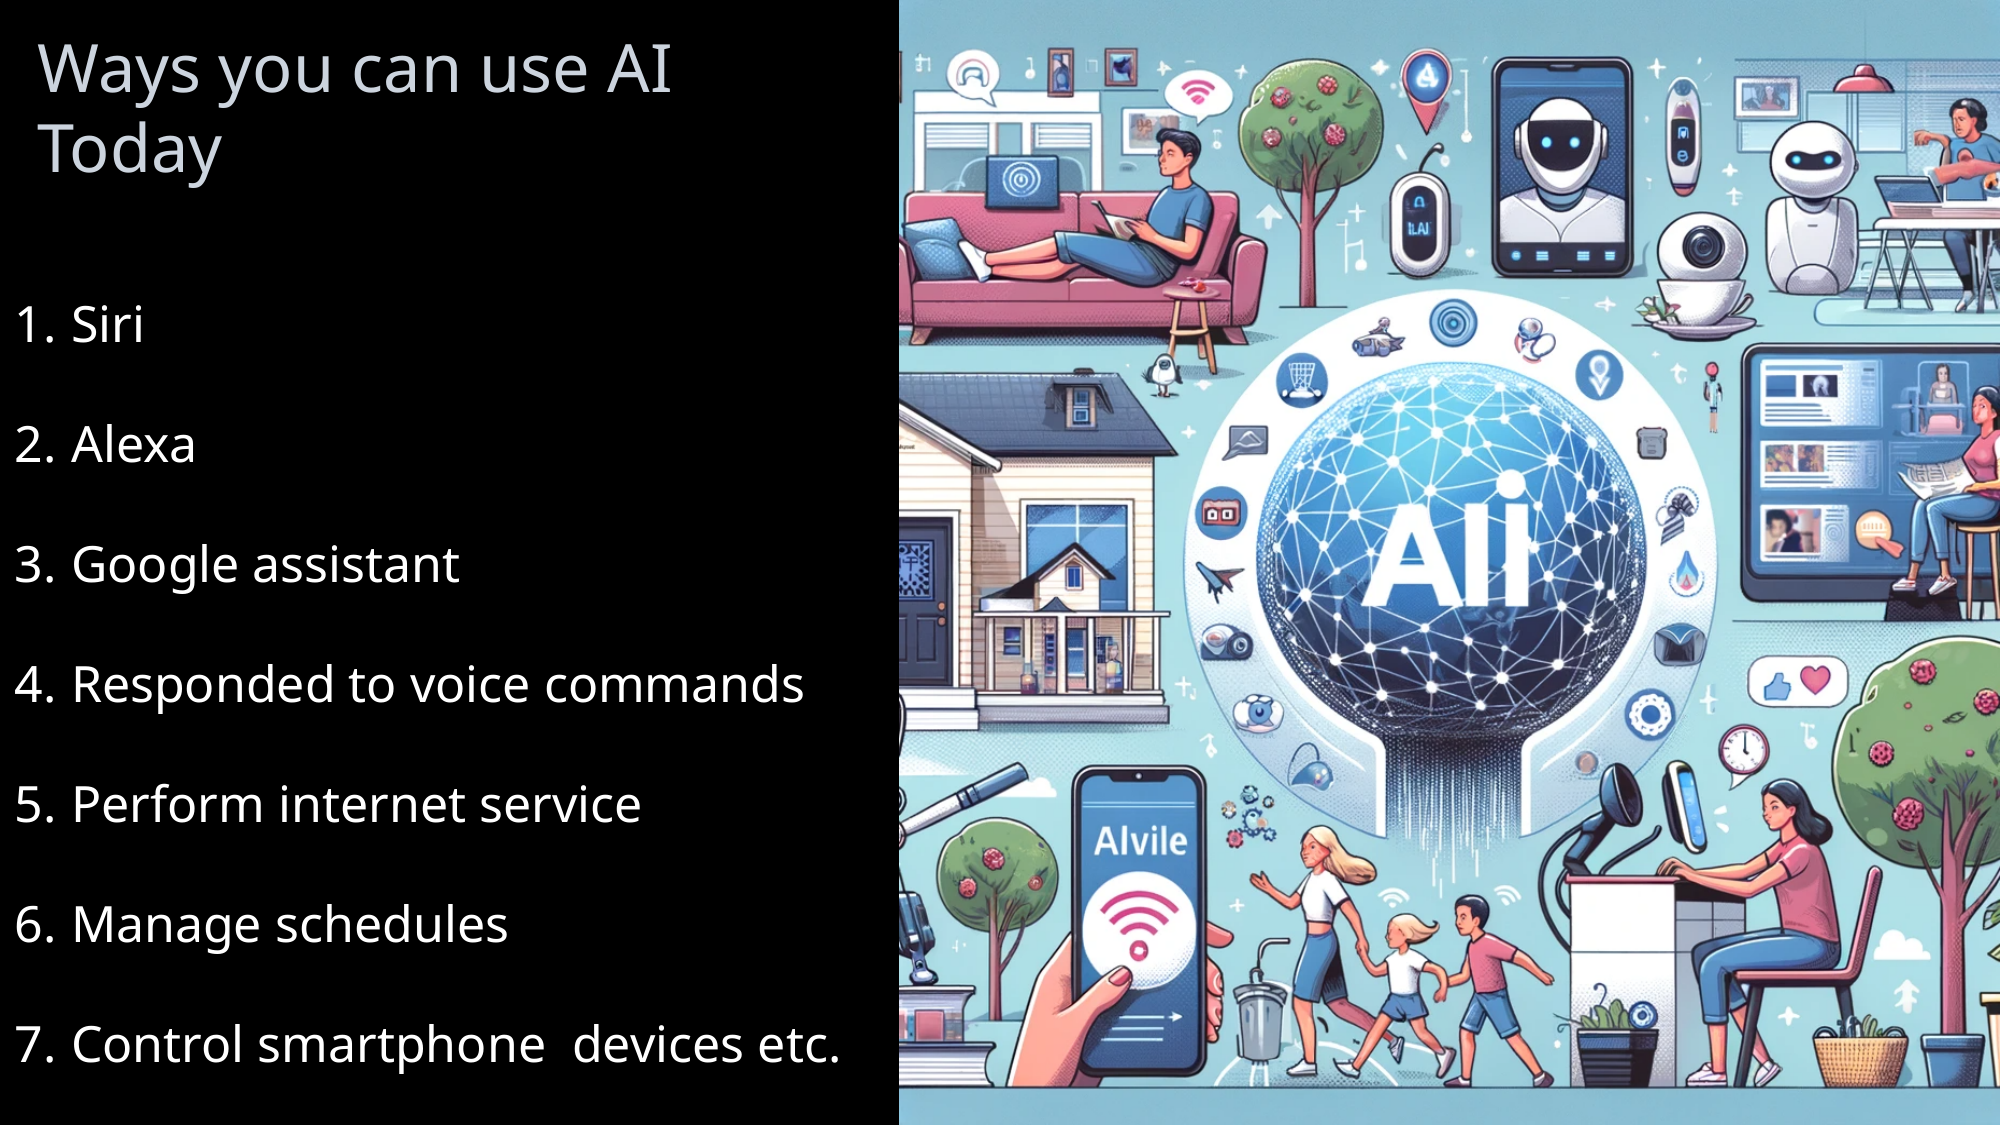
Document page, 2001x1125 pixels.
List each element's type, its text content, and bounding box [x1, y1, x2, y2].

text_box Siri Alexa Google assistant Responded to voice commands Perform internet service Manage schedules Control smartphone devices etc. [0, 284, 882, 1080]
text_box Ways you can use AI Today [22, 18, 835, 193]
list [899, 0, 2000, 1125]
